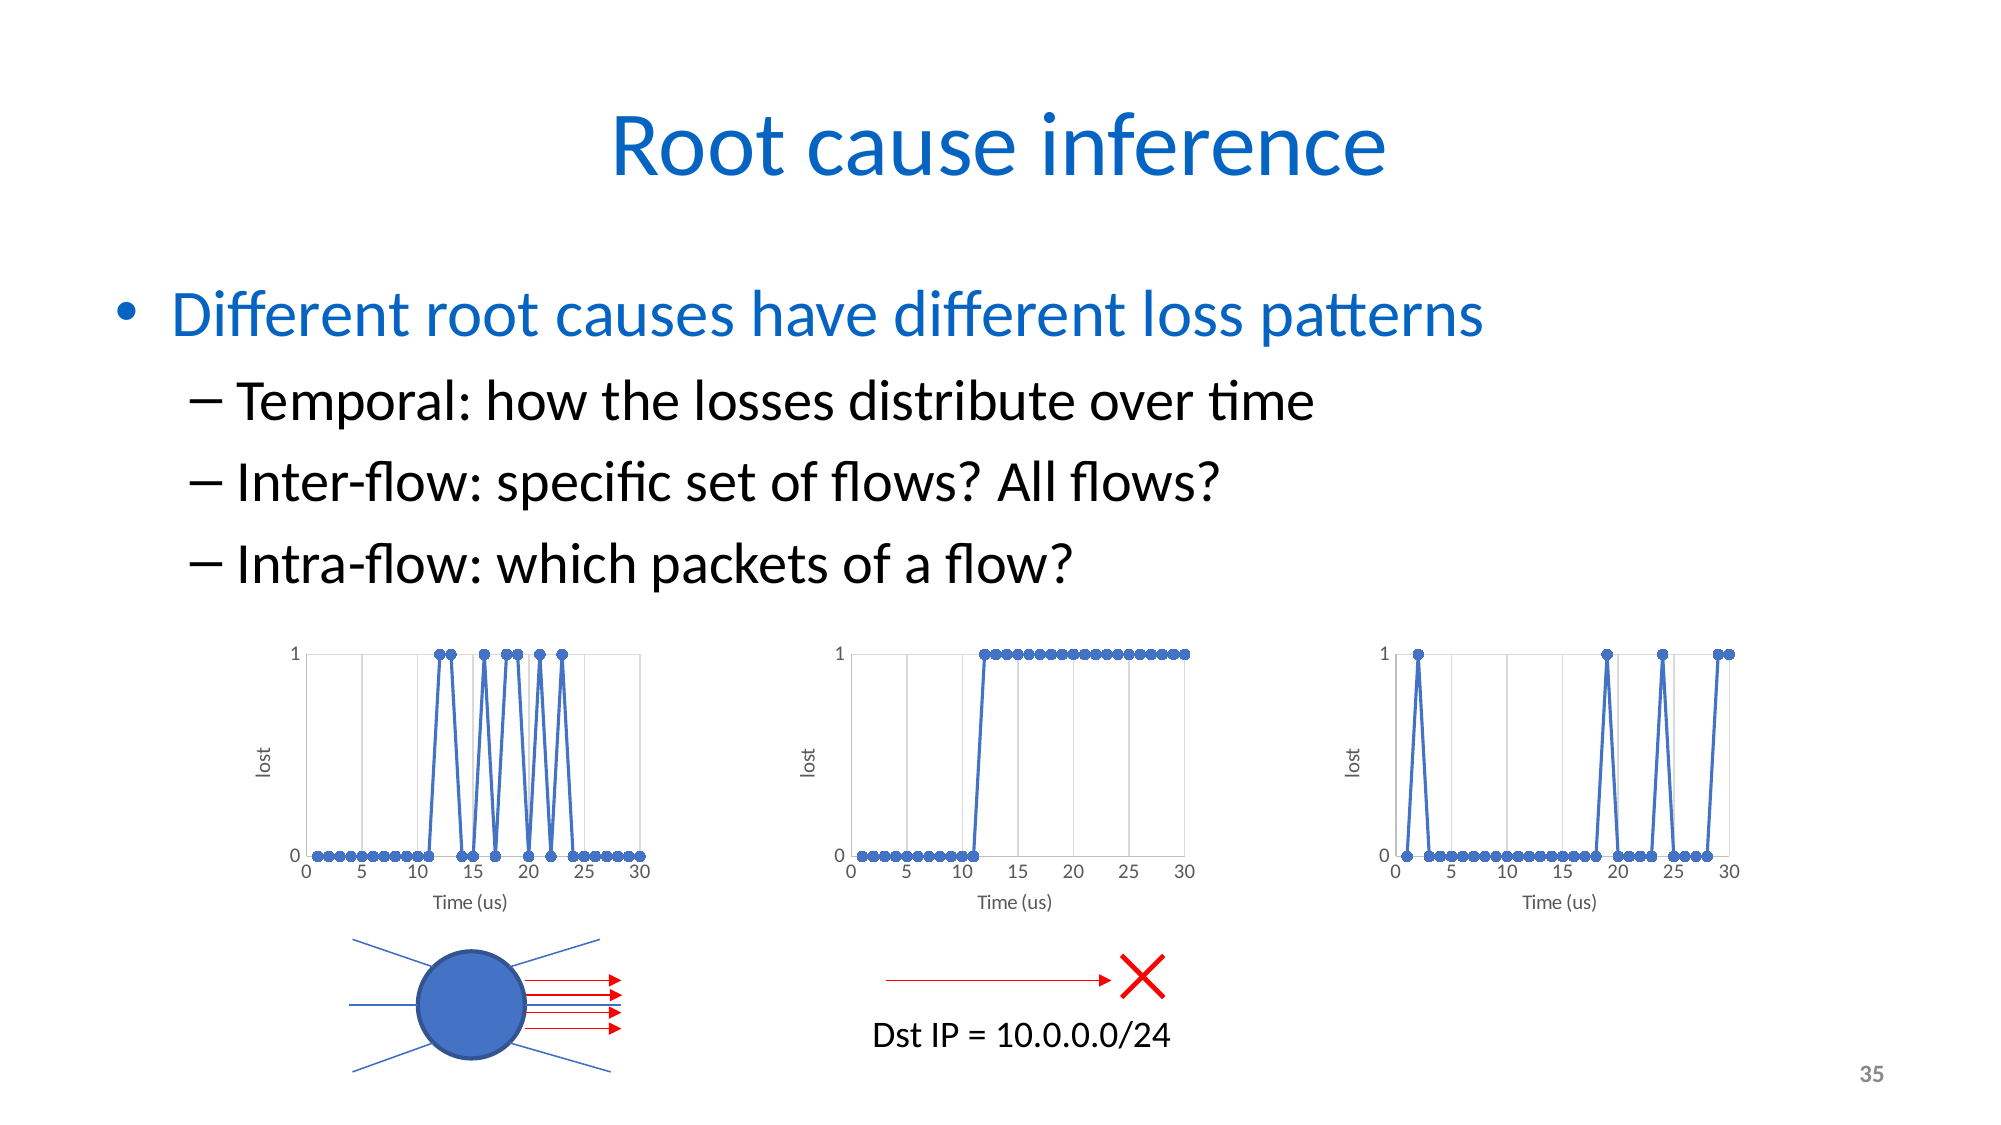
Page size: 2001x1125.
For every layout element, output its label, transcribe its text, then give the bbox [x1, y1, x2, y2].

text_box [348, 939, 623, 1073]
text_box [855, 955, 1189, 1064]
title Root cause inference [99, 44, 1901, 233]
chart [242, 627, 684, 921]
list Different root causes have different loss patterns Temporal: how the losses distribute over time Inter-flow: specific set of flows? All flows? Intra-flow: which packets of a flow? [99, 262, 1901, 1006]
chart [1332, 627, 1773, 921]
chart [787, 627, 1228, 921]
slide_number 35 [1433, 1042, 1900, 1103]
